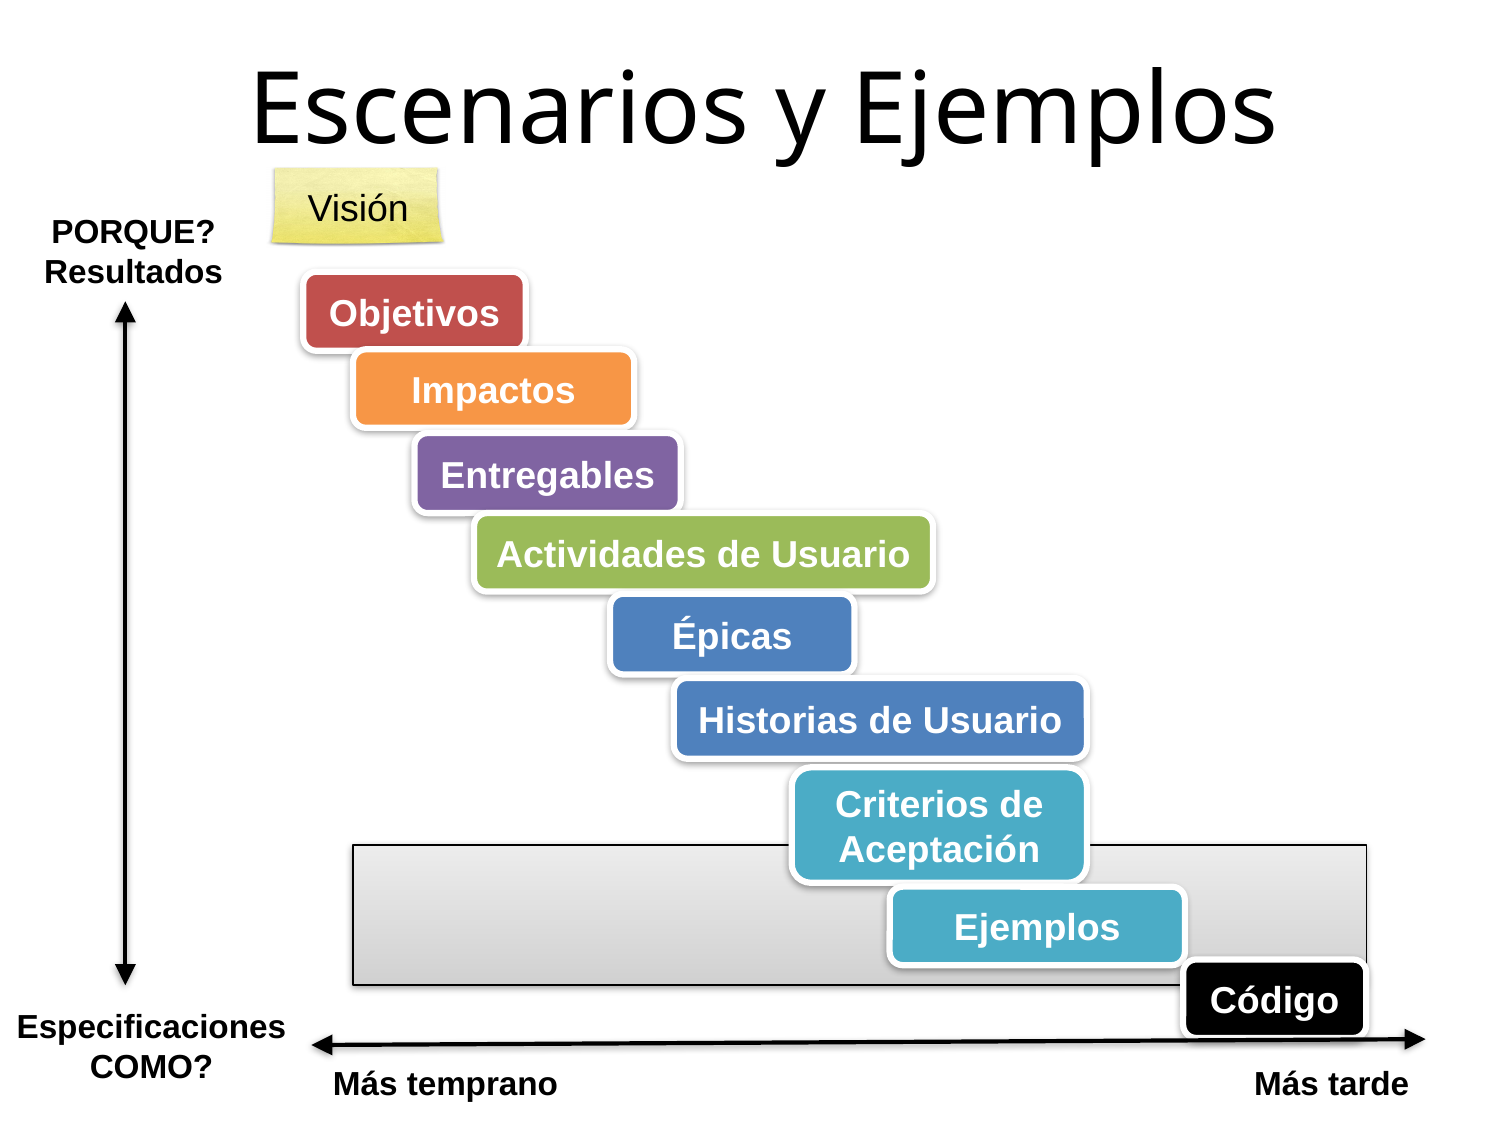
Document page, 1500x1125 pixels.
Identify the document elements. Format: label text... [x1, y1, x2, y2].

text_box Épicas [606, 590, 858, 678]
text_box Impactos [349, 346, 638, 431]
text_box Entregables [411, 429, 684, 517]
text_box [1089, 844, 1367, 960]
picture [266, 166, 446, 249]
text_box [352, 844, 1175, 986]
text_box PORQUE? Resultados [0, 202, 268, 298]
text_box Escenarios y Ejemplos [51, 35, 1477, 224]
text_box Criterios de Aceptación [788, 764, 1091, 886]
text_box Ejemplos [886, 883, 1189, 969]
text_box Objetivos [300, 268, 529, 354]
text_box Más tarde [1239, 1054, 1425, 1125]
text_box Más temprano [318, 1054, 574, 1125]
text_box Historias de Usuario [670, 674, 1091, 762]
text_box Código [1179, 956, 1370, 1036]
text_box Especificaciones COMO? [1, 998, 302, 1125]
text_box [311, 1038, 1426, 1046]
text_box Actividades de Usuario [470, 509, 937, 595]
